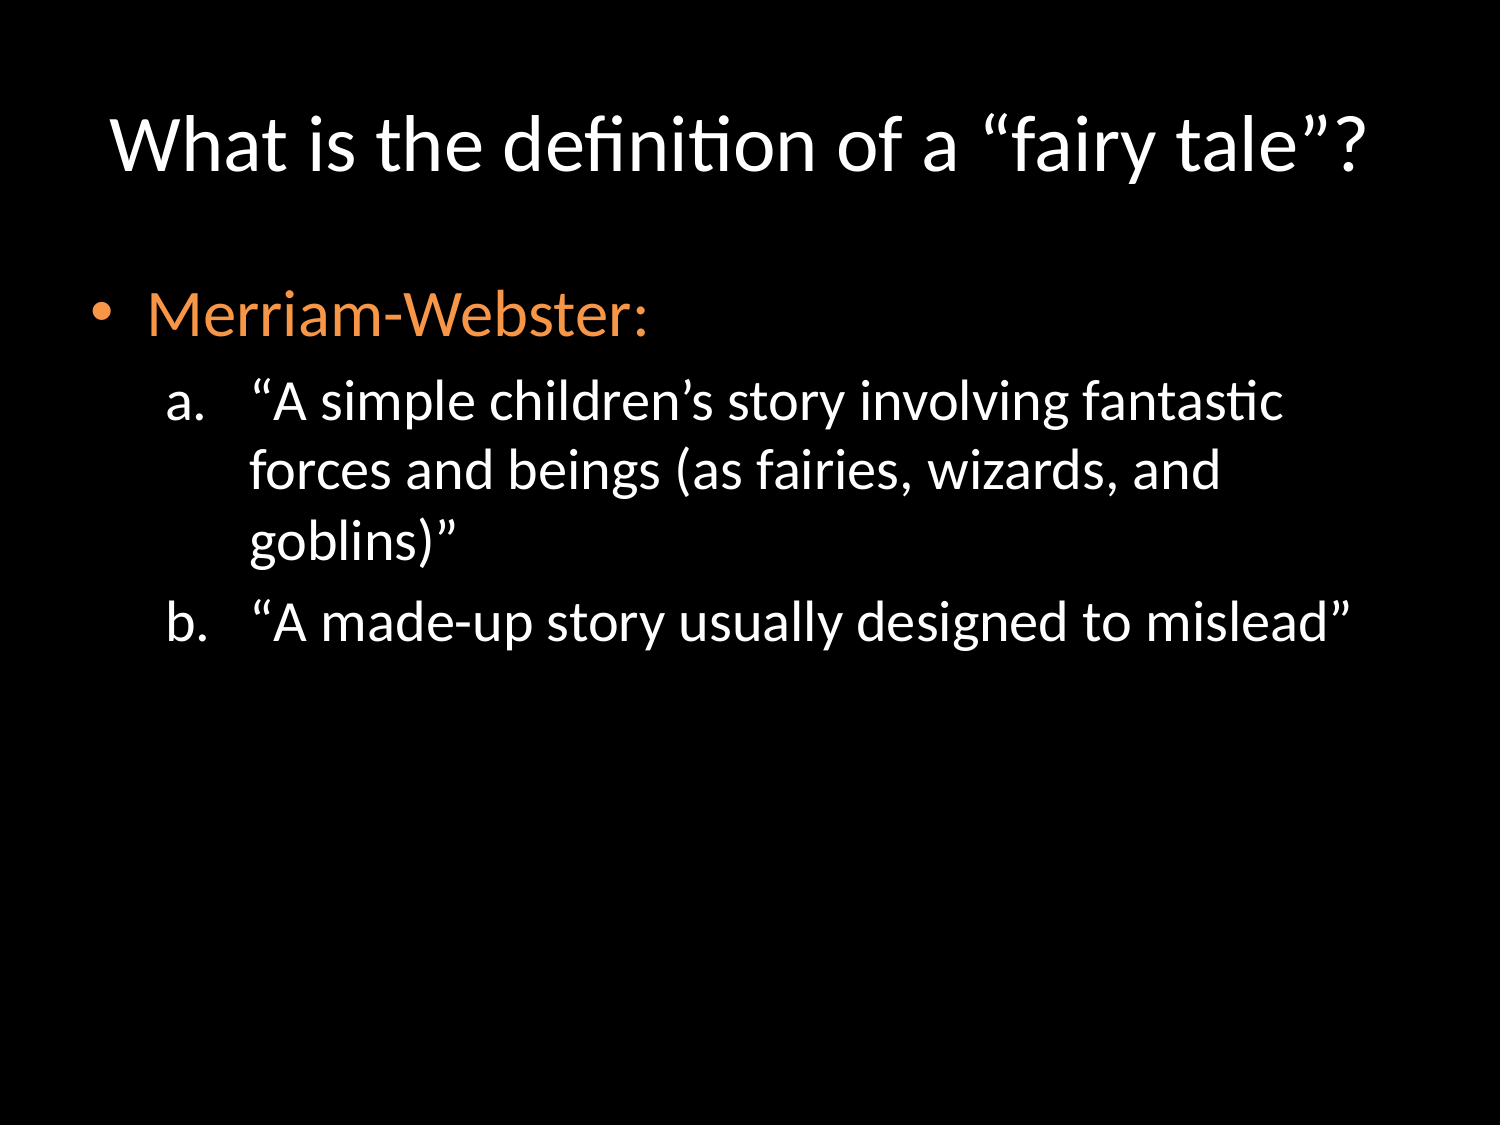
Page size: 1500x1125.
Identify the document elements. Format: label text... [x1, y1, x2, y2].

list Merriam-Webster: “A simple children’s story involving fantastic forces and beings (as fairies, wizards, and goblins)” “A made-up story usually designed to mislead” [75, 262, 1425, 1005]
title What is the definition of a “fairy tale”? [75, 45, 1425, 233]
